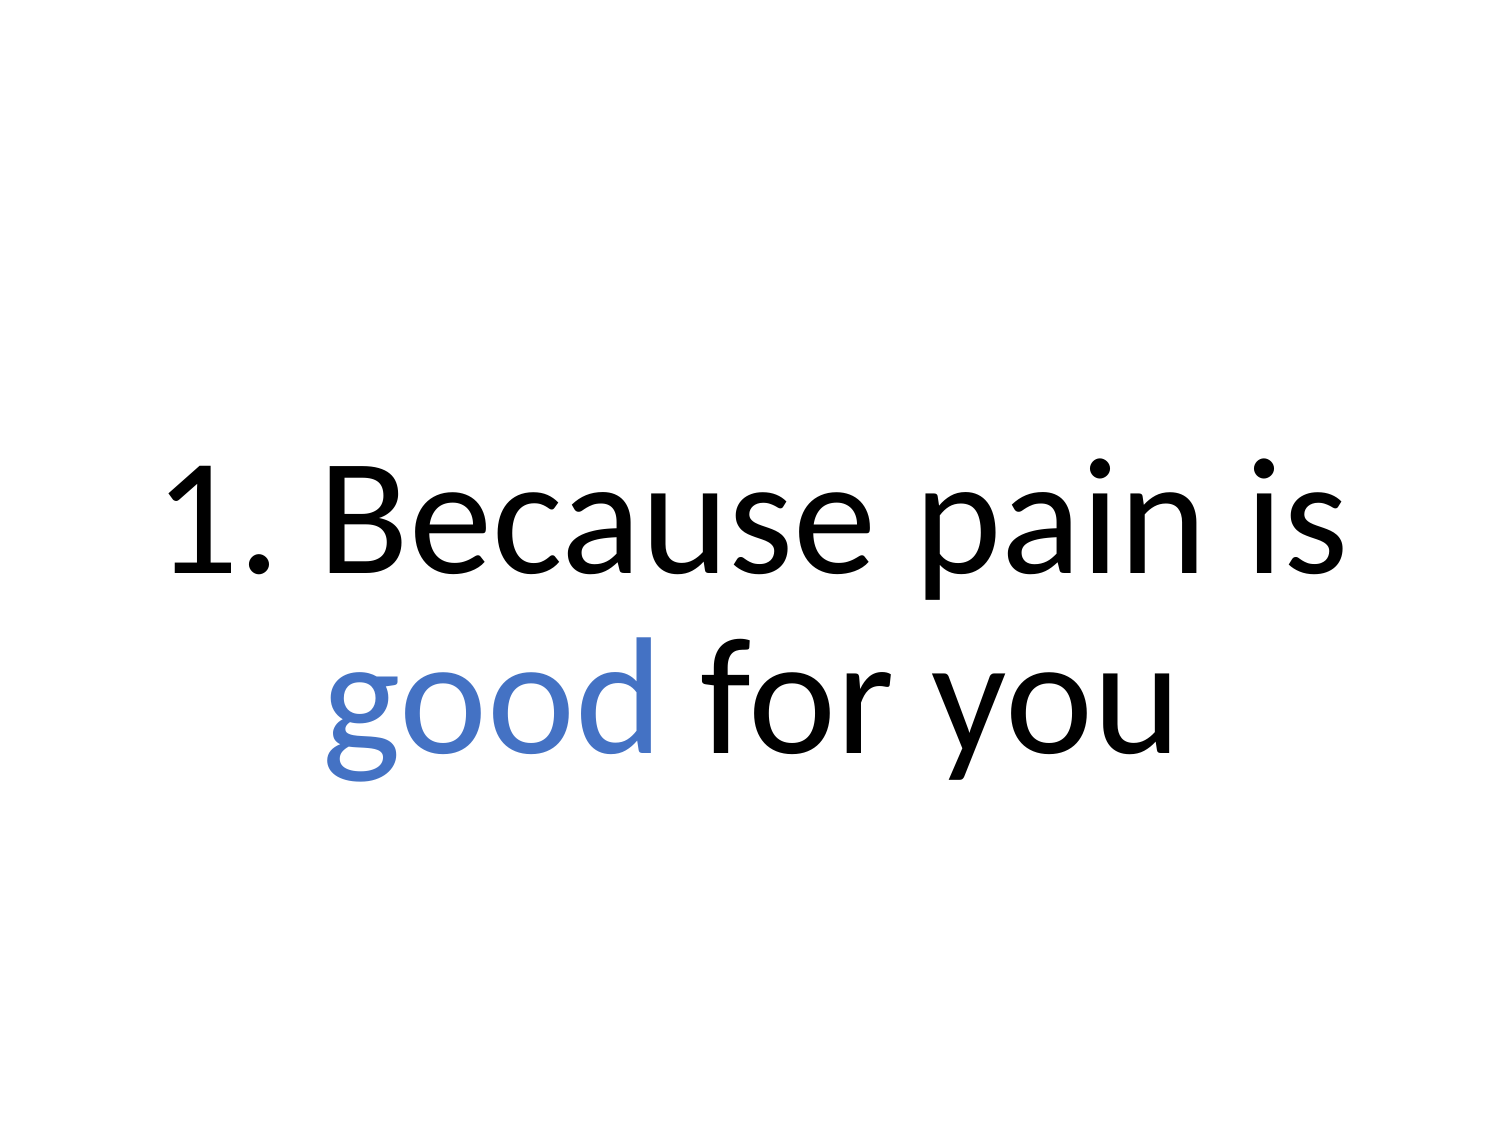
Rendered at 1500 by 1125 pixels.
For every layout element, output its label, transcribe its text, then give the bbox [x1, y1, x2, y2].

list 1. Because pain is good for you [92, 200, 1412, 1019]
